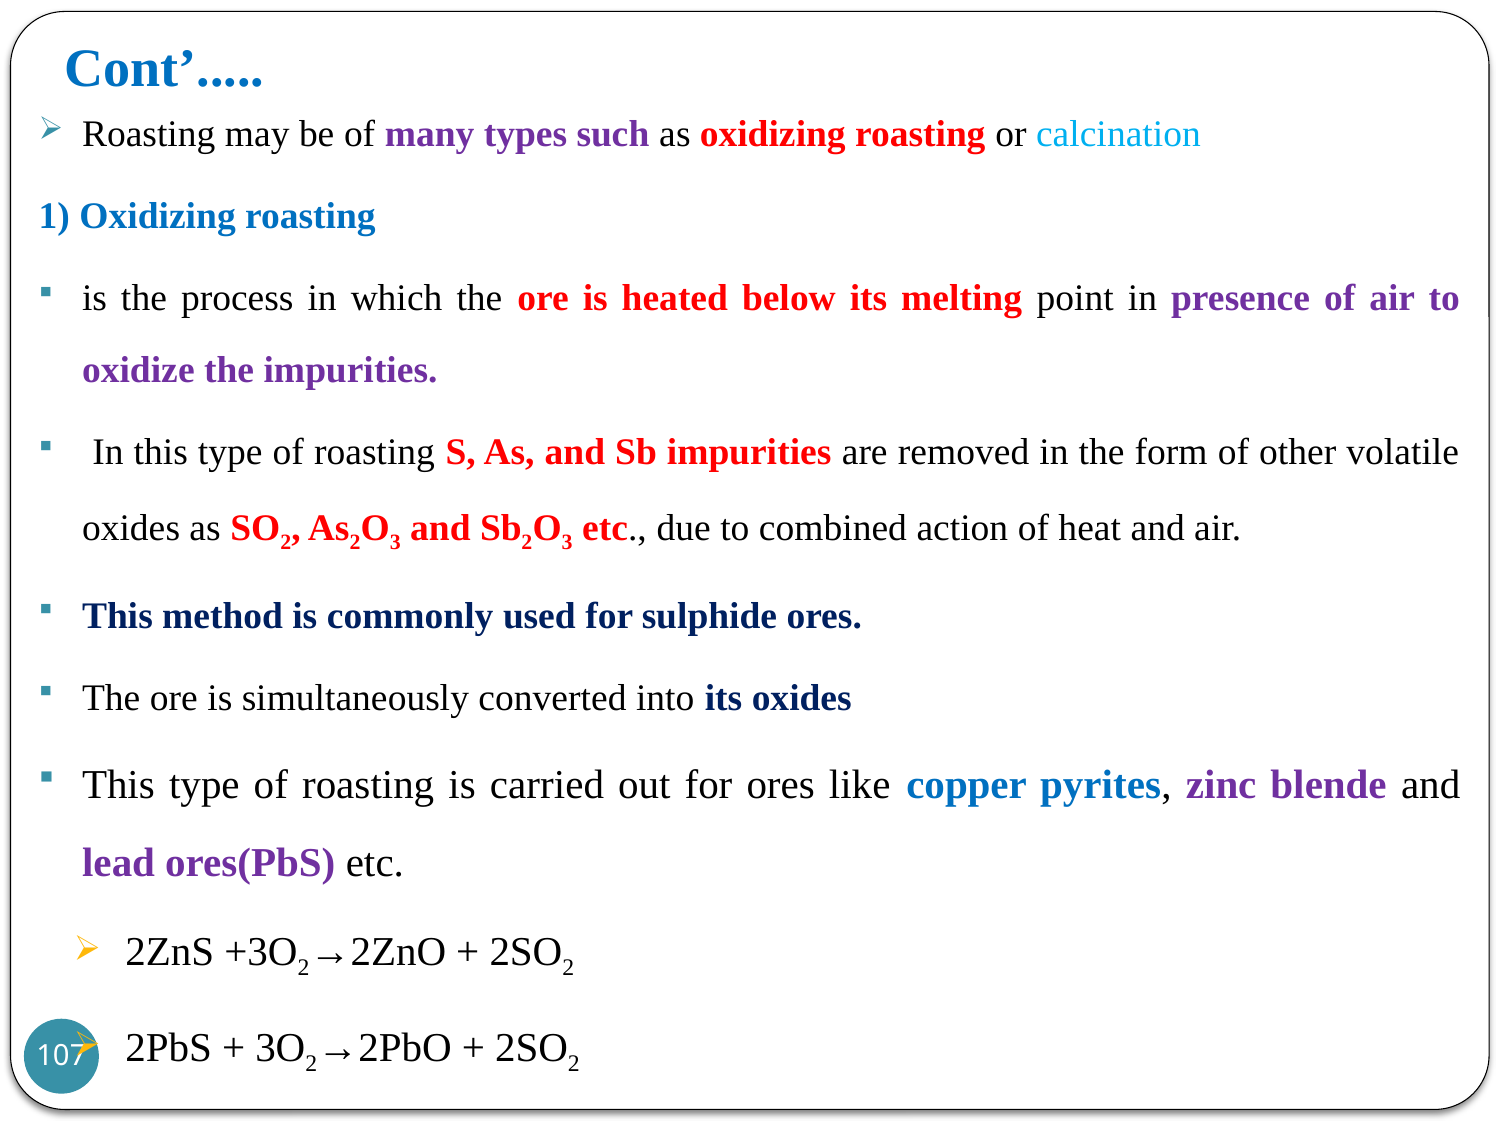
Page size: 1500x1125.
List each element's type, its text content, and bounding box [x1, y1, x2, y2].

list Roasting may be of many types such as oxidizing roasting or calcination 1) Oxidizing roasting is the process in which the ore is heated below its melting point in presence of air to oxidize the impurities. In this type of roasting S, As, and Sb impurities are removed in the form of other volatile oxides as SO2, As2O3 and Sb2O3 etc., due to combined action of heat and air. This method is commonly used for sulphide ores. The ore is simultaneously converted into its oxides This type of roasting is carried out for ores like copper pyrites, zinc blende and lead ores(PbS) etc. 2ZnS +3O2→2ZnO + 2SO2 2PbS + 3O2→2PbO + 2SO2 [23, 75, 1475, 1094]
title Cont’..... [50, 24, 1451, 75]
